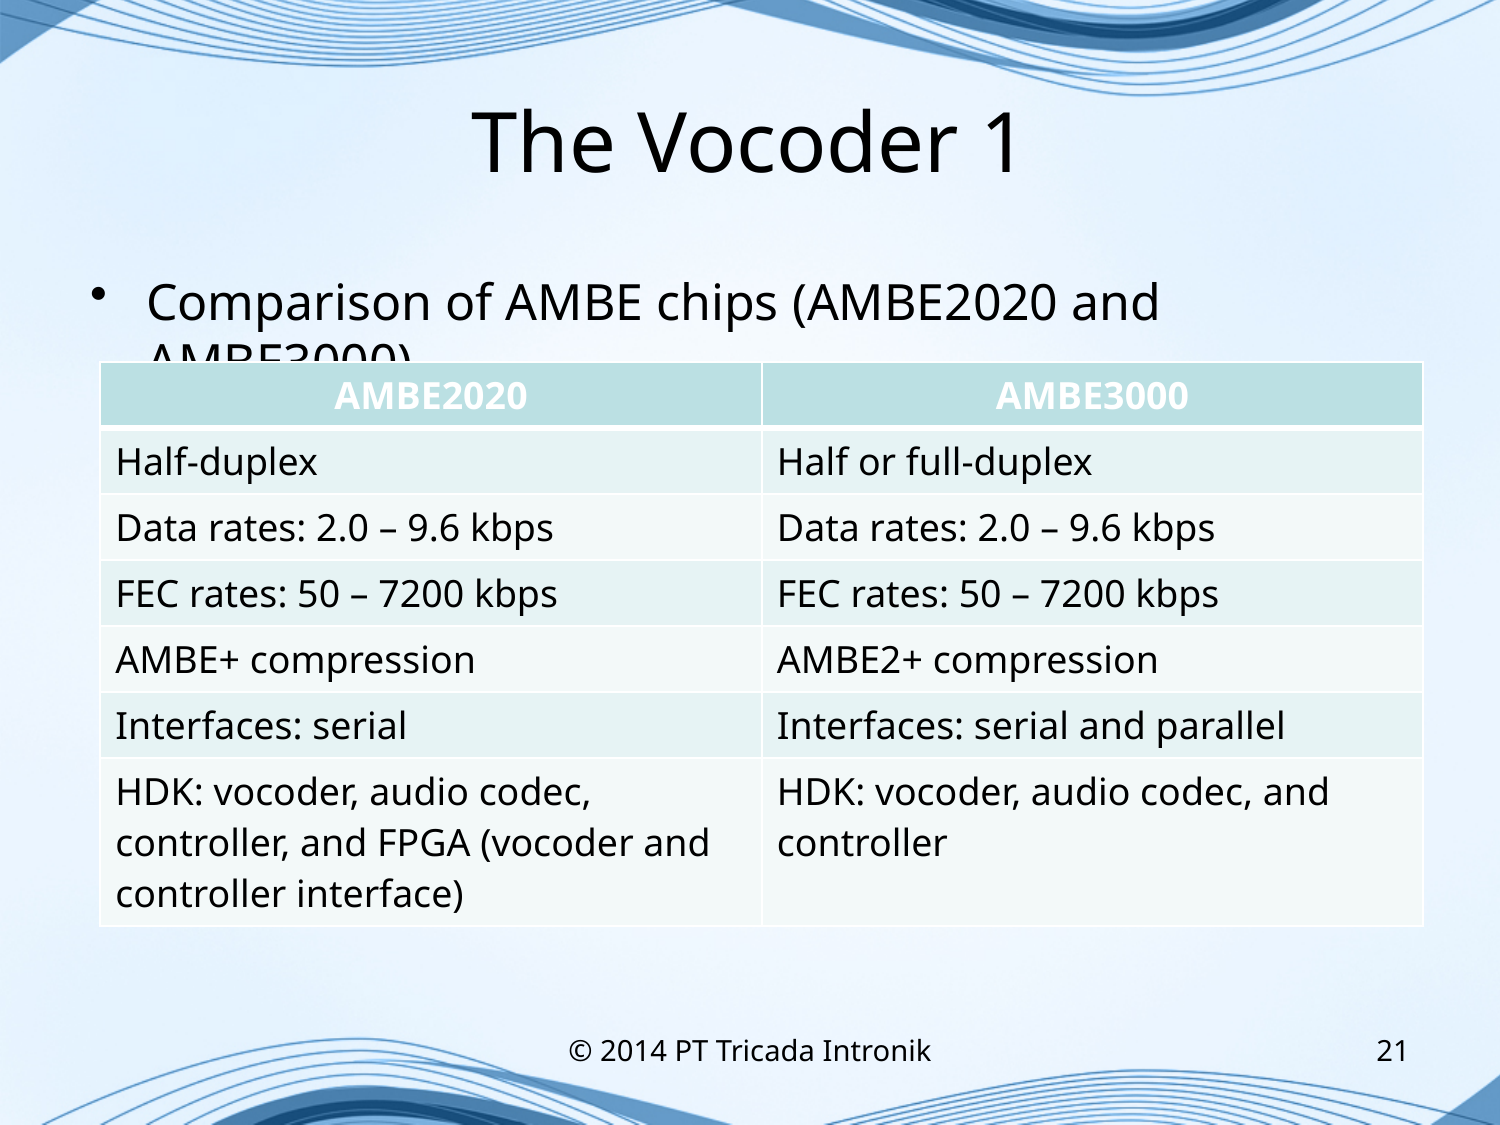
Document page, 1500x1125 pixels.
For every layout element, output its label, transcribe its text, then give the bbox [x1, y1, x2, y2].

table_cell Half-duplex [101, 431, 761, 493]
list Comparison of AMBE chips (AMBE2020 and AMBE3000) [74, 262, 1426, 1006]
slide_number [74, 1024, 426, 1103]
table_cell Interfaces: serial and parallel [763, 693, 1422, 757]
table_cell HDK: vocoder, audio codec, controller, and FPGA (vocoder and controller interface) [101, 759, 761, 925]
table_cell AMBE+ compression [101, 627, 761, 691]
table_cell FEC rates: 50 – 7200 kbps [101, 561, 761, 625]
table_cell Half or full-duplex [763, 431, 1422, 493]
table_cell HDK: vocoder, audio codec, and controller [763, 759, 1422, 925]
table_header AMBE3000 [763, 363, 1422, 425]
table_cell Interfaces: serial [101, 693, 761, 757]
picture [0, 0, 1500, 1125]
table_header AMBE2020 [101, 363, 761, 425]
table_cell Data rates: 2.0 – 9.6 kbps [763, 495, 1422, 559]
table_cell AMBE2+ compression [763, 627, 1422, 691]
table_cell Data rates: 2.0 – 9.6 kbps [101, 495, 761, 559]
title The Vocoder 1 [74, 44, 1426, 233]
slide_number 21 [1074, 1024, 1426, 1103]
table_cell FEC rates: 50 – 7200 kbps [763, 561, 1422, 625]
footer © 2014 PT Tricada Intronik [512, 1024, 988, 1103]
